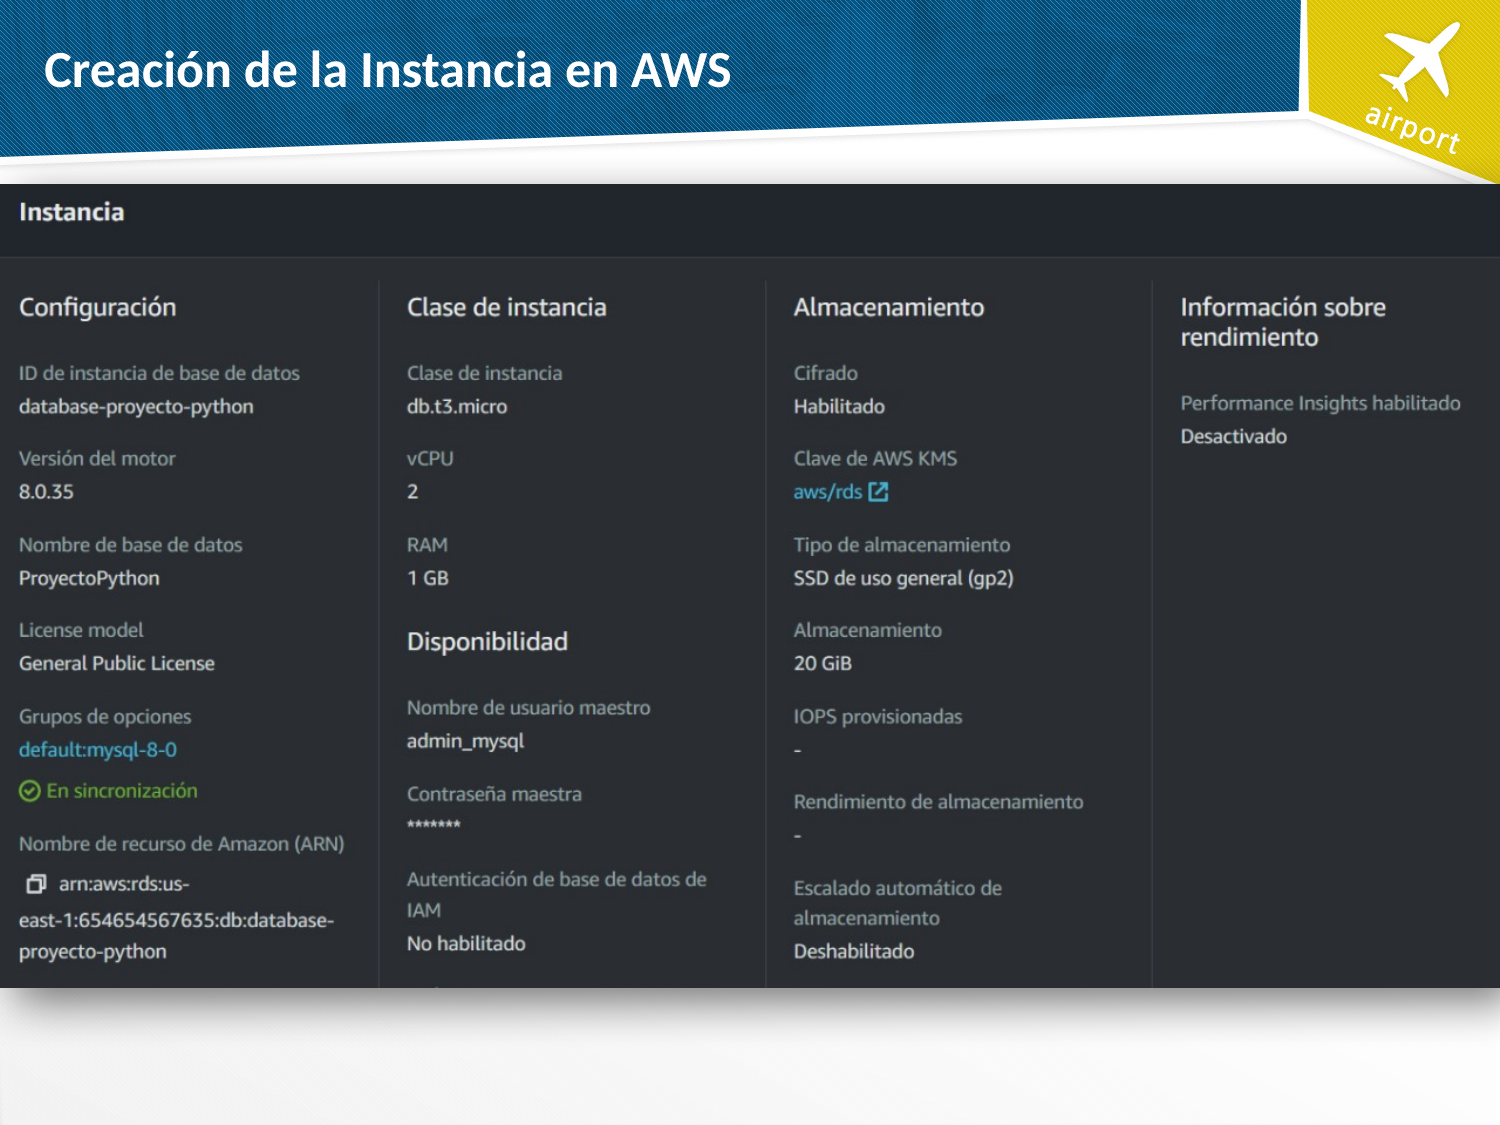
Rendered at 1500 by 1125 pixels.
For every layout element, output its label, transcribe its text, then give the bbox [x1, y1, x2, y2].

title Creación de la Instancia en AWS [29, 0, 1287, 132]
picture [0, 0, 1500, 1125]
